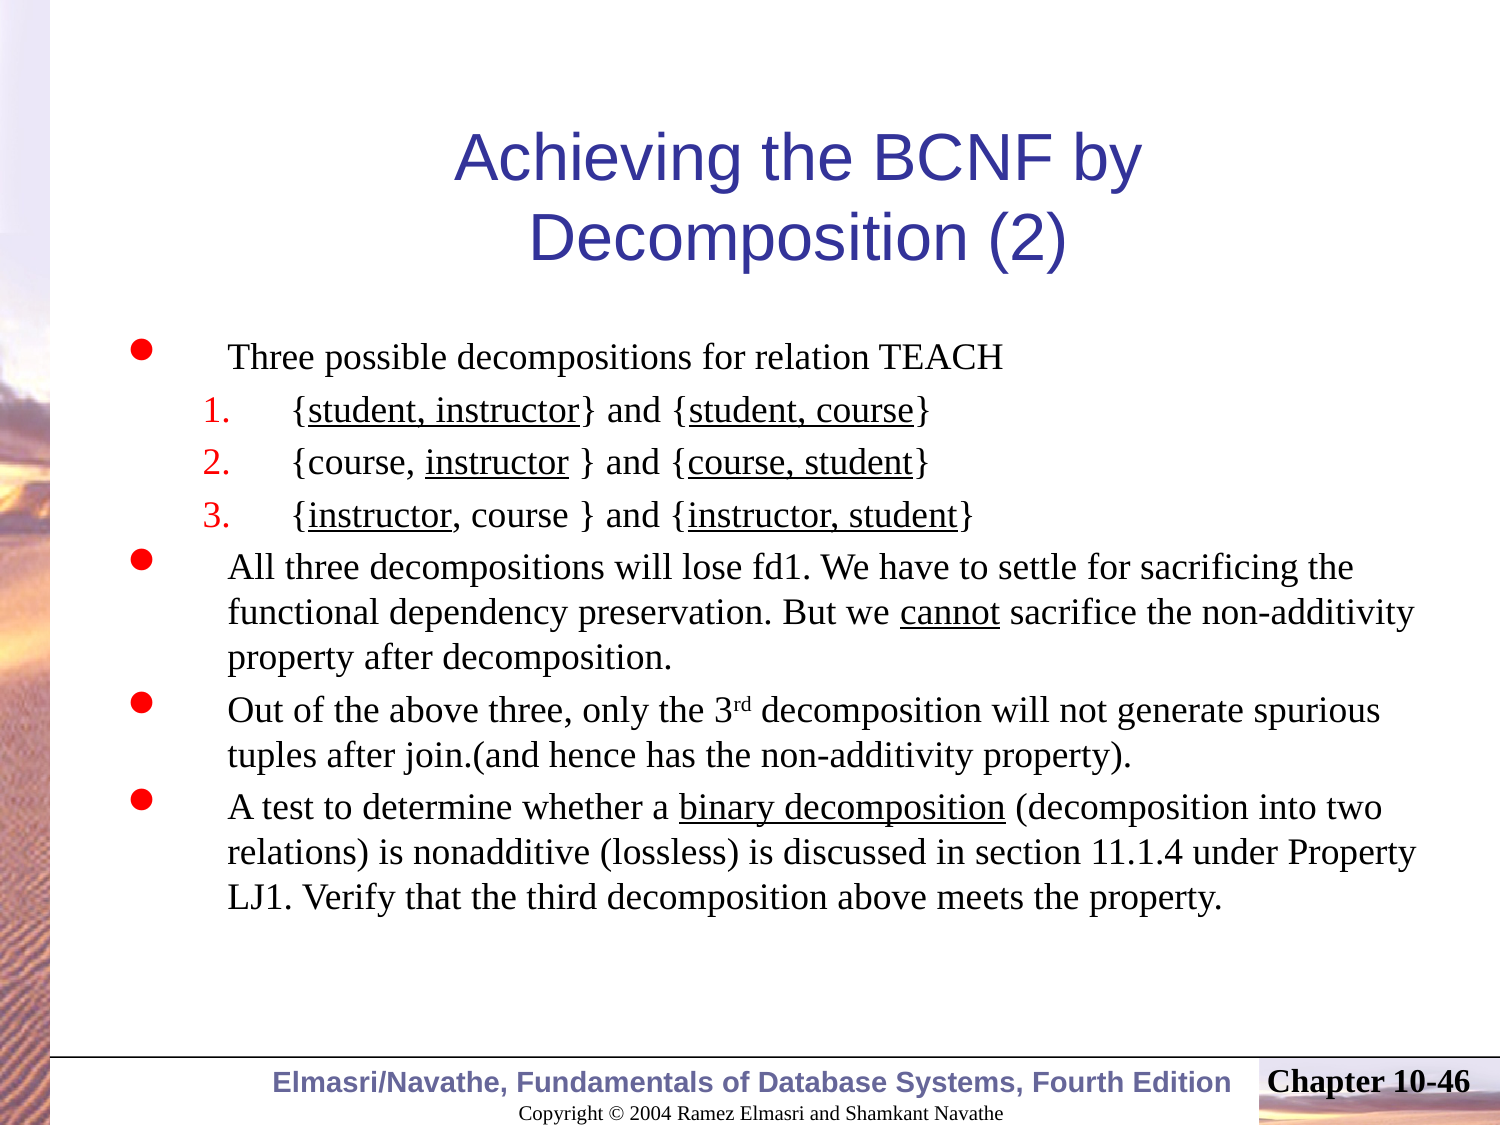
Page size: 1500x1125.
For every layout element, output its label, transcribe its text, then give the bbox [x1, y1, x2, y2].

list Three possible decompositions for relation TEACH {student, instructor} and {student, course} {course, instructor } and {course, student} {instructor, course } and {instructor, student} All three decompositions will lose fd1. We have to settle for sacrificing the functional dependency preservation. But we cannot sacrifice the non-additivity property after decomposition. Out of the above three, only the 3rd decomposition will not generate spurious tuples after join.(and hence has the non-additivity property). A test to determine whether a binary decomposition (decomposition into two relations) is nonadditive (lossless) is discussed in section 11.1.4 under Property LJ1. Verify that the third decomposition above meets the property. [112, 324, 1457, 1001]
picture [1259, 1058, 1500, 1125]
title Achieving the BCNF by Decomposition (2) [210, 99, 1388, 288]
picture [0, 0, 50, 1125]
slide_number Chapter 10-46 [1173, 1047, 1487, 1112]
